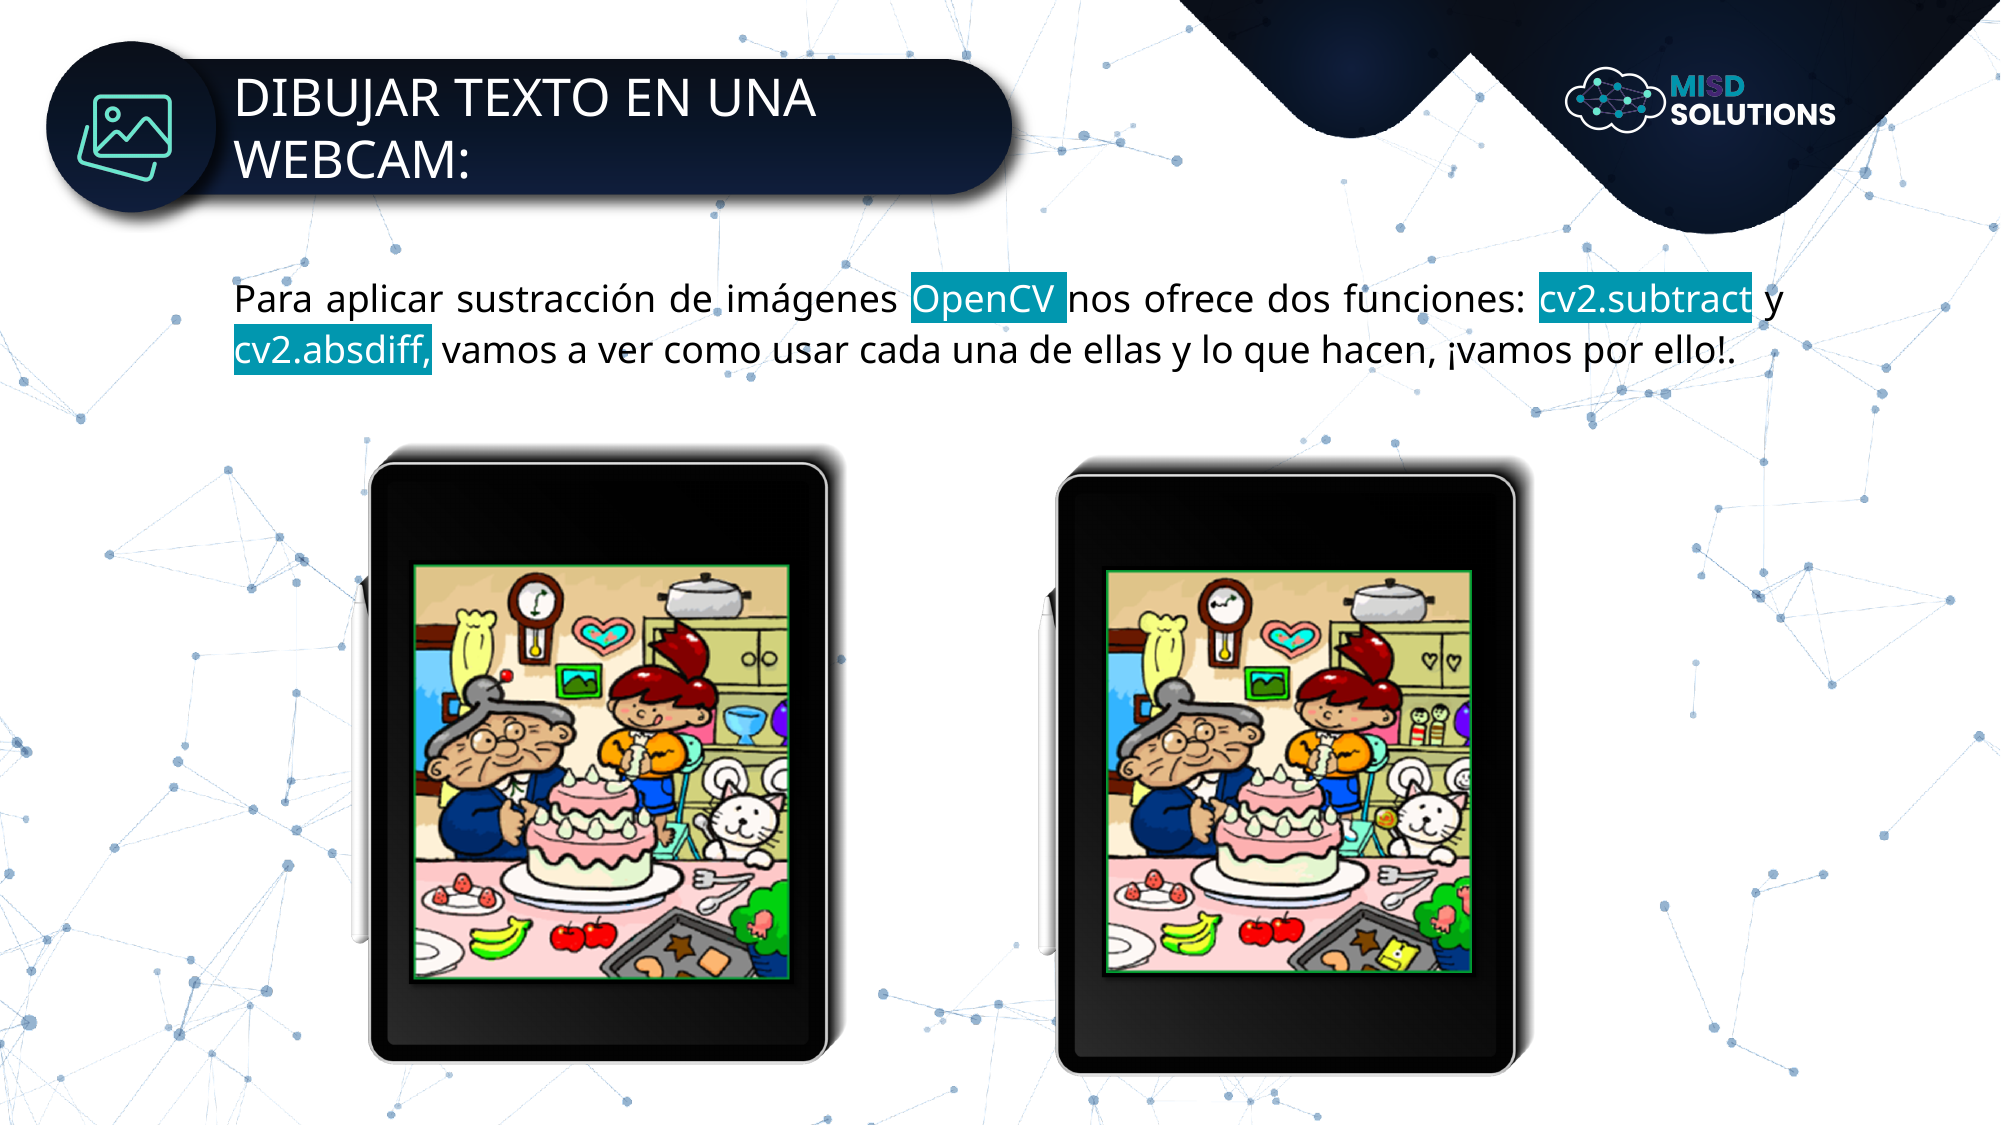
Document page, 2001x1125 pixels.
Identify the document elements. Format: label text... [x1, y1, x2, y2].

picture [0, 0, 2001, 1125]
text_box Para aplicar sustracción de imágenes OpenCV nos ofrece dos funciones: cv2.subtract y cv2.absdiff, vamos a ver como usar cada una de ellas y lo que hacen, ¡vamos por ello!. [218, 252, 1800, 410]
